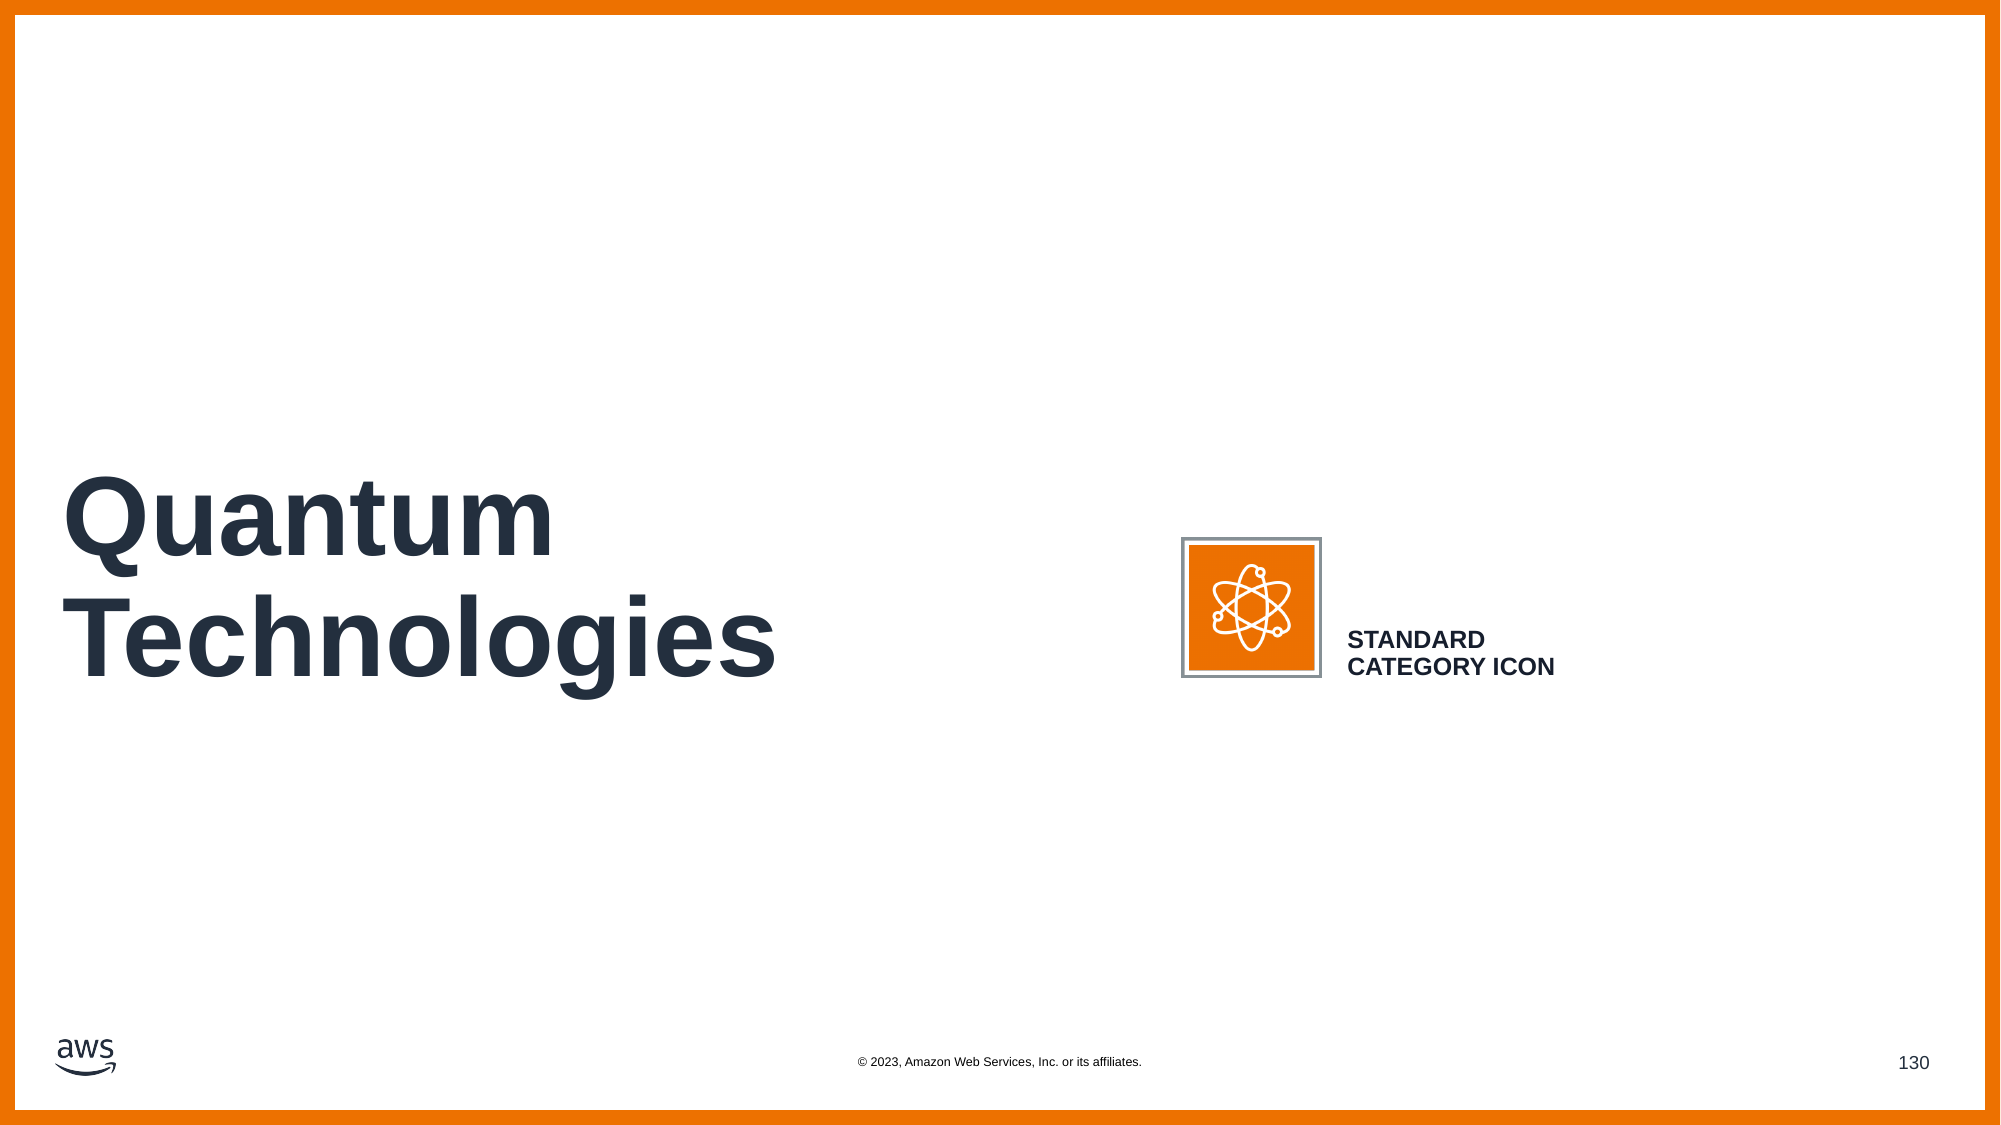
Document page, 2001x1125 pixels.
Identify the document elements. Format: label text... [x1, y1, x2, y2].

text_box STANDARD CATEGORY ICON [1332, 541, 1780, 689]
title Quantum Technologies [47, 339, 1393, 709]
footer © 2023, Amazon Web Services, Inc. or its affiliates. [662, 1031, 1338, 1092]
picture [1181, 537, 1322, 678]
picture [55, 1039, 116, 1076]
slide_number 130 [1494, 1031, 1945, 1092]
